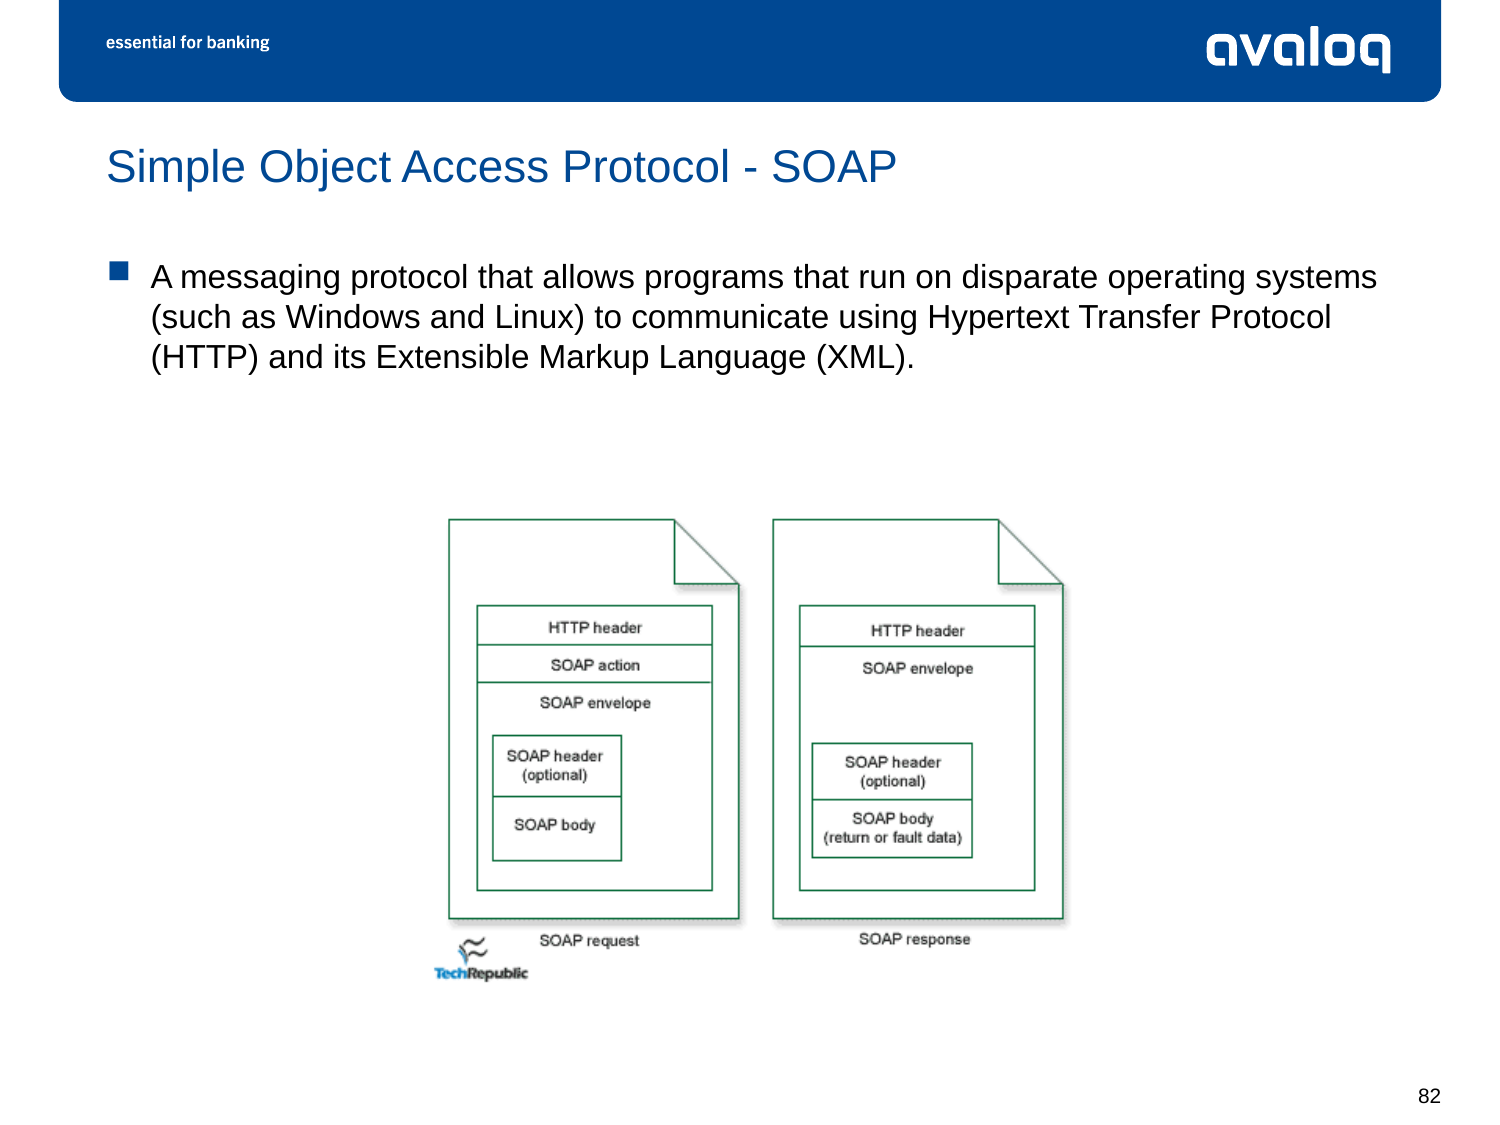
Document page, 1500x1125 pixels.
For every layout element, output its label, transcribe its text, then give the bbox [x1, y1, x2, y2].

slide_number 82 [1200, 1082, 1442, 1112]
list A messaging protocol that allows programs that run on disparate operating systems (such as Windows and Linux) to communicate using Hypertext Transfer Protocol (HTTP) and its Extensible Markup Language (XML). [105, 255, 1394, 1042]
title Simple Object Access Protocol - SOAP [105, 142, 1394, 215]
picture [411, 491, 1089, 1002]
